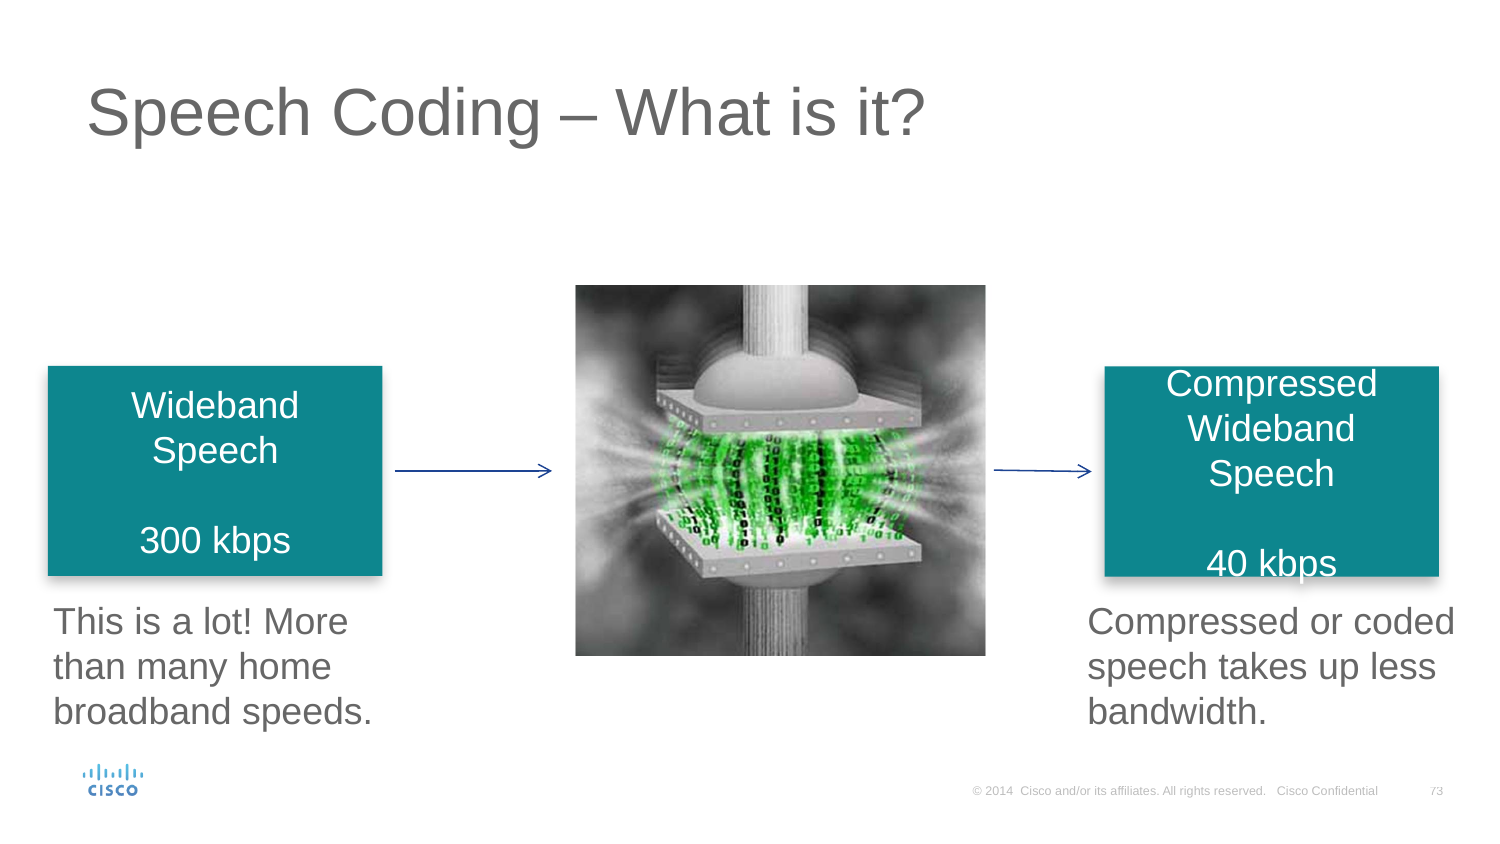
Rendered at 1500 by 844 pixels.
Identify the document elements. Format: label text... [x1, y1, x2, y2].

title Speech Coding – What is it? [71, 55, 1441, 176]
text_box Compressed or coded speech takes up less bandwidth. [1072, 589, 1471, 740]
picture [77, 758, 149, 803]
picture [529, 285, 1024, 657]
text_box This is a lot! More than many home broadband speeds. [38, 589, 437, 740]
text_box Wideband Speech 300 kbps [46, 364, 384, 578]
text_box Compressed Wideband Speech 40 kbps [1102, 364, 1441, 579]
